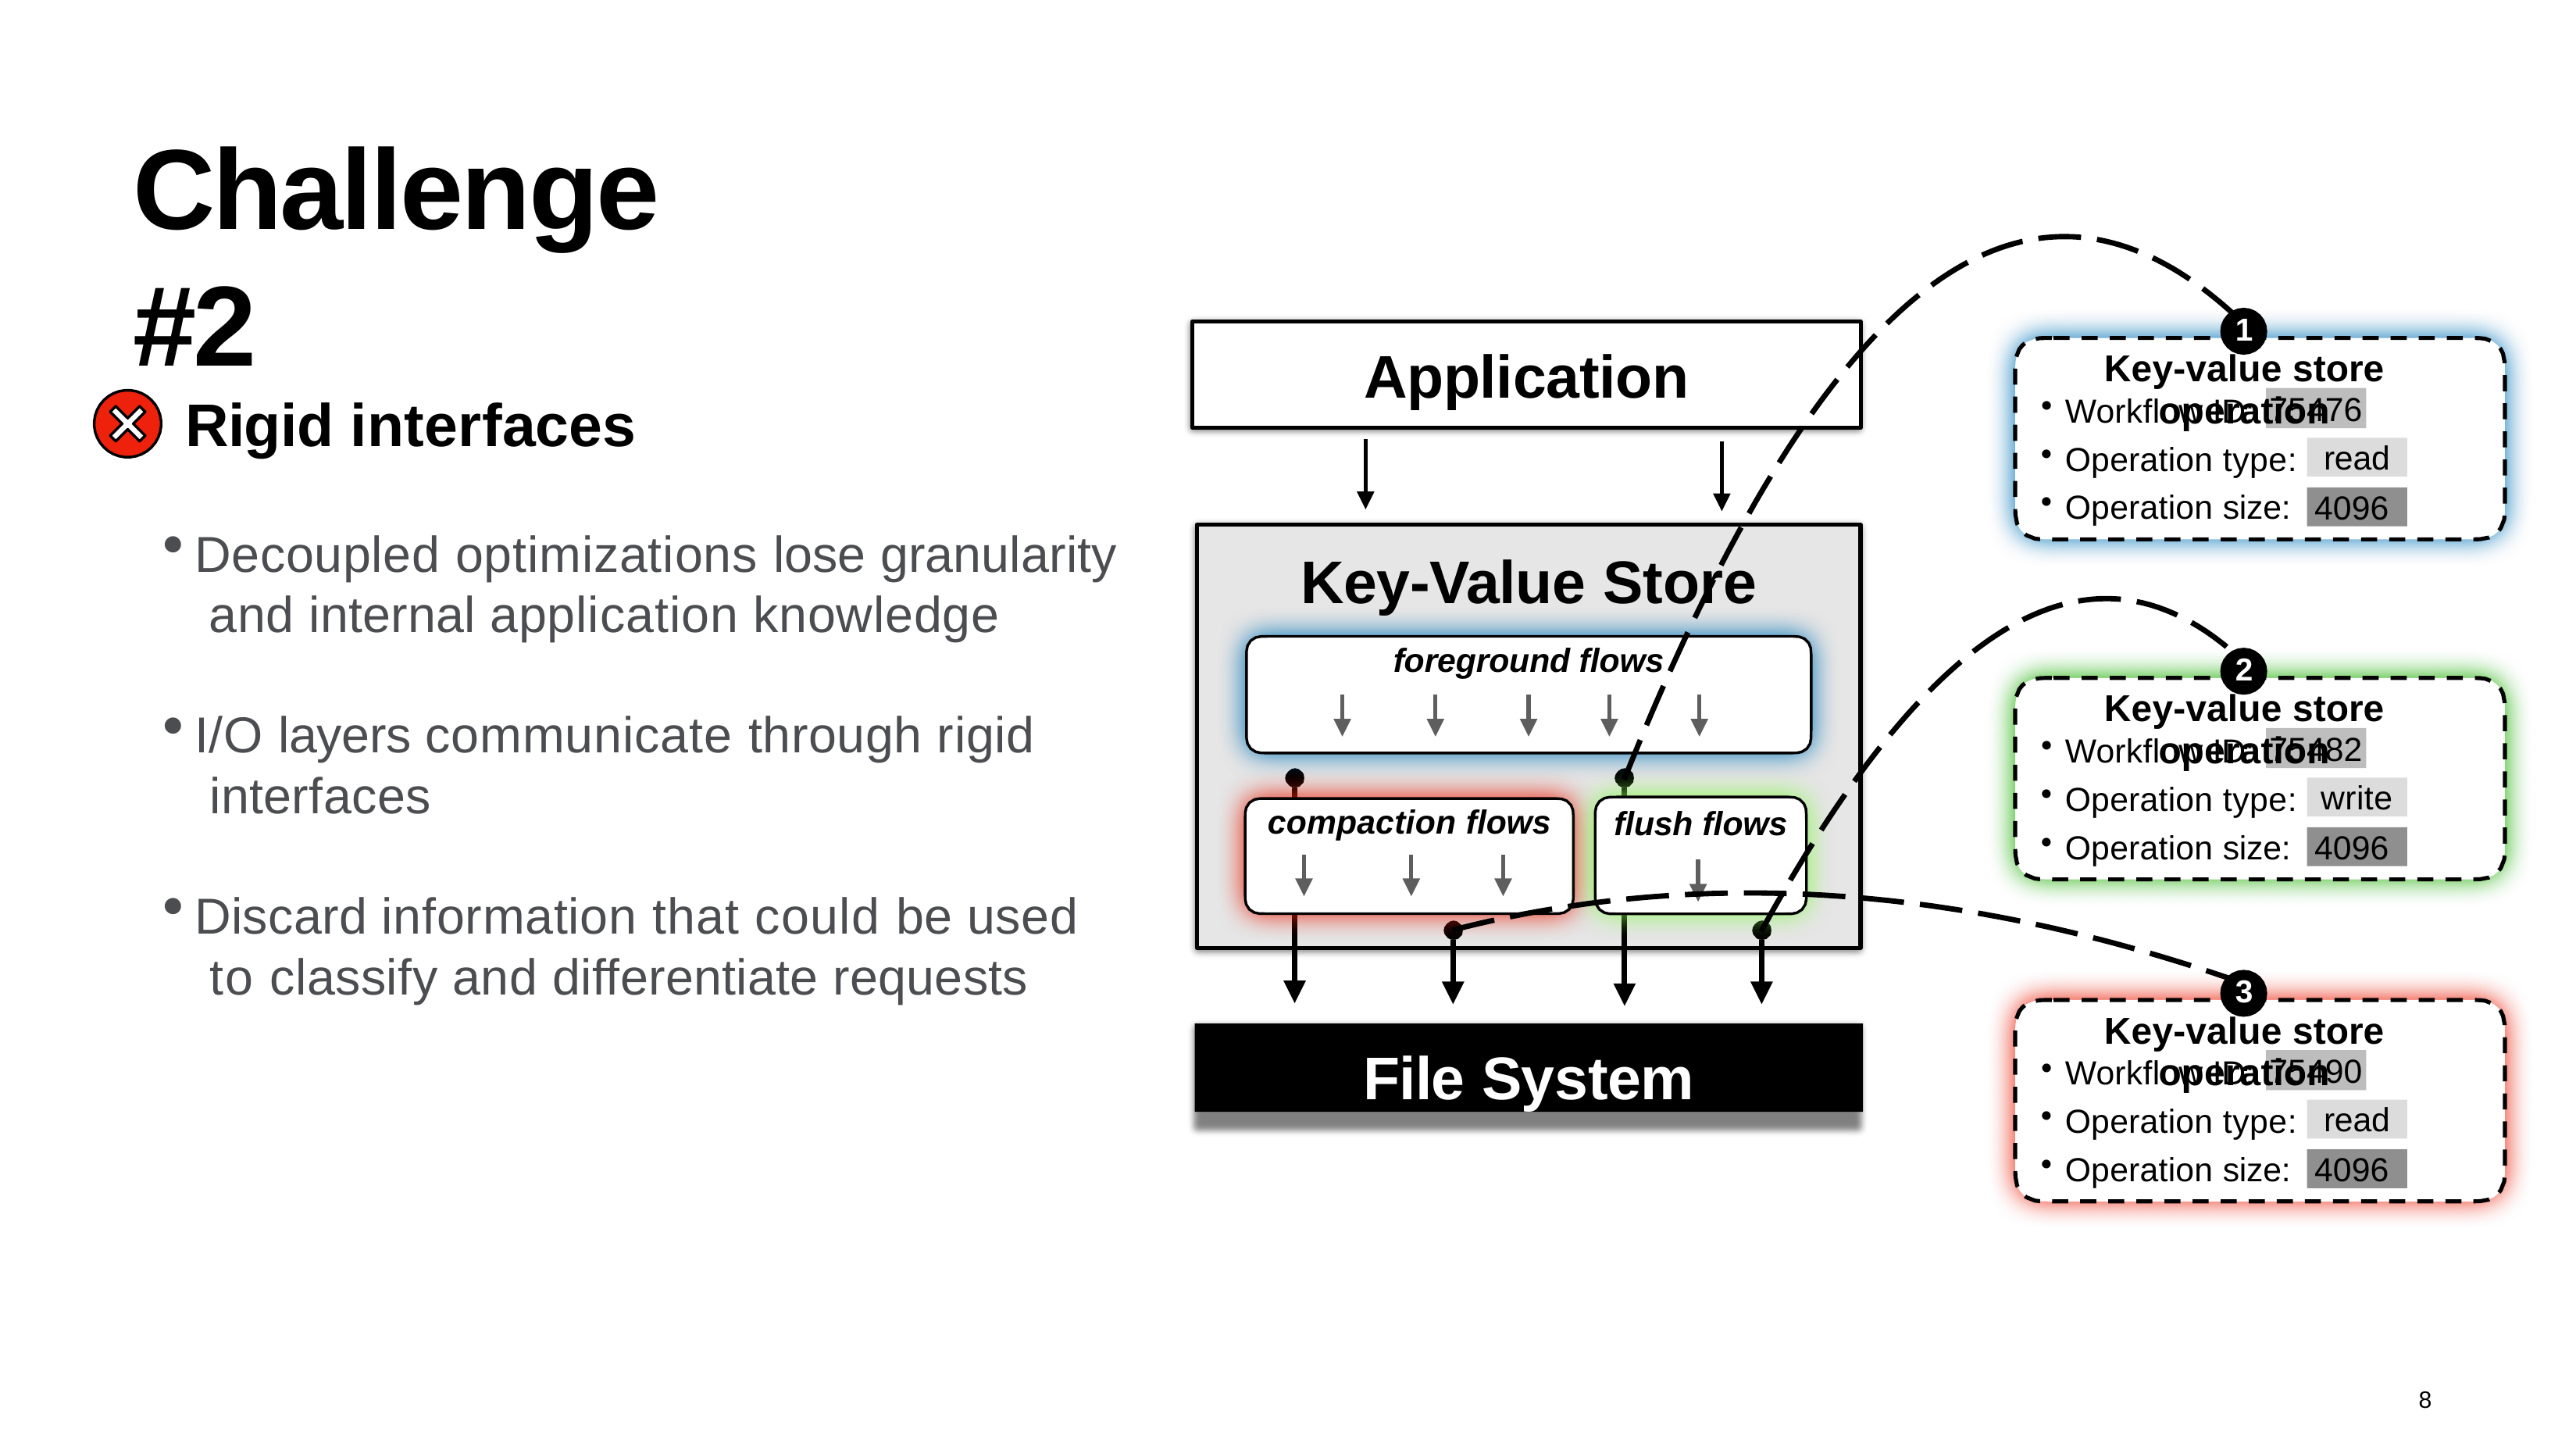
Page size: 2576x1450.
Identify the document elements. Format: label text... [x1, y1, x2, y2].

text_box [1183, 315, 1446, 440]
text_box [1294, 768, 1446, 943]
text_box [1986, 970, 2535, 1230]
text_box I/O layers communicate through rigid interfaces [161, 700, 1041, 824]
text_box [1450, 234, 2535, 986]
text_box Discard information that could be used to classify and differentiate requests [161, 881, 1082, 1005]
picture [1187, 1019, 1870, 1140]
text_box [1187, 437, 1870, 1006]
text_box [1216, 770, 1292, 942]
title Challenge #2 [130, 113, 812, 388]
text_box Rigid interfaces Decoupled optimizations lose granularity and internal application knowledge [161, 384, 1123, 643]
slide_number 8 [2414, 1384, 2451, 1450]
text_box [92, 388, 163, 459]
